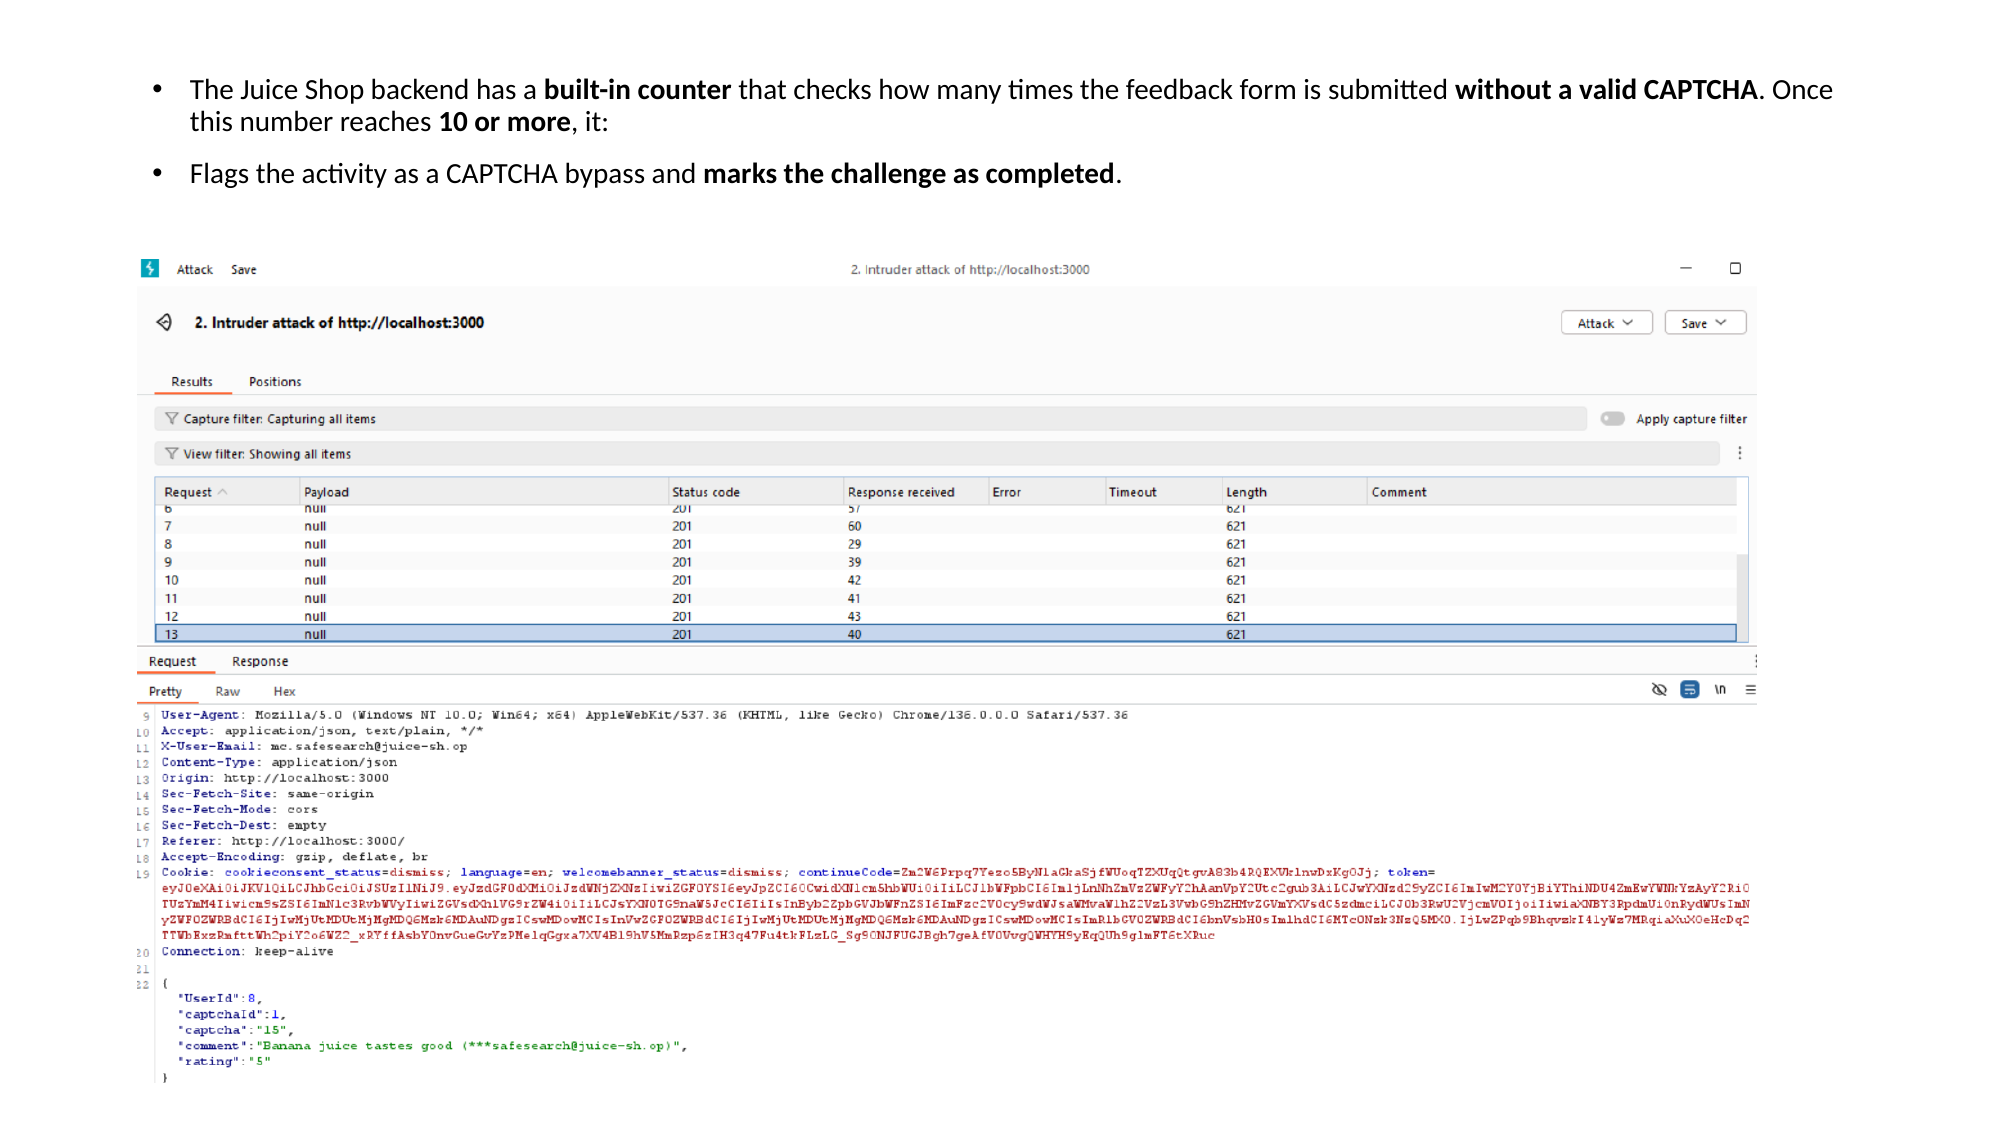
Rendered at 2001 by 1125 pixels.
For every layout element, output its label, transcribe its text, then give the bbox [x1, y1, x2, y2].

list The Juice Shop backend has a built-in counter that checks how many times the feedback form is submitted without a valid CAPTCHA. Once this number reaches 10 or more, it: Flags the activity as a CAPTCHA bypass and marks the challenge as completed. [137, 67, 1863, 1014]
picture [136, 259, 1758, 1083]
